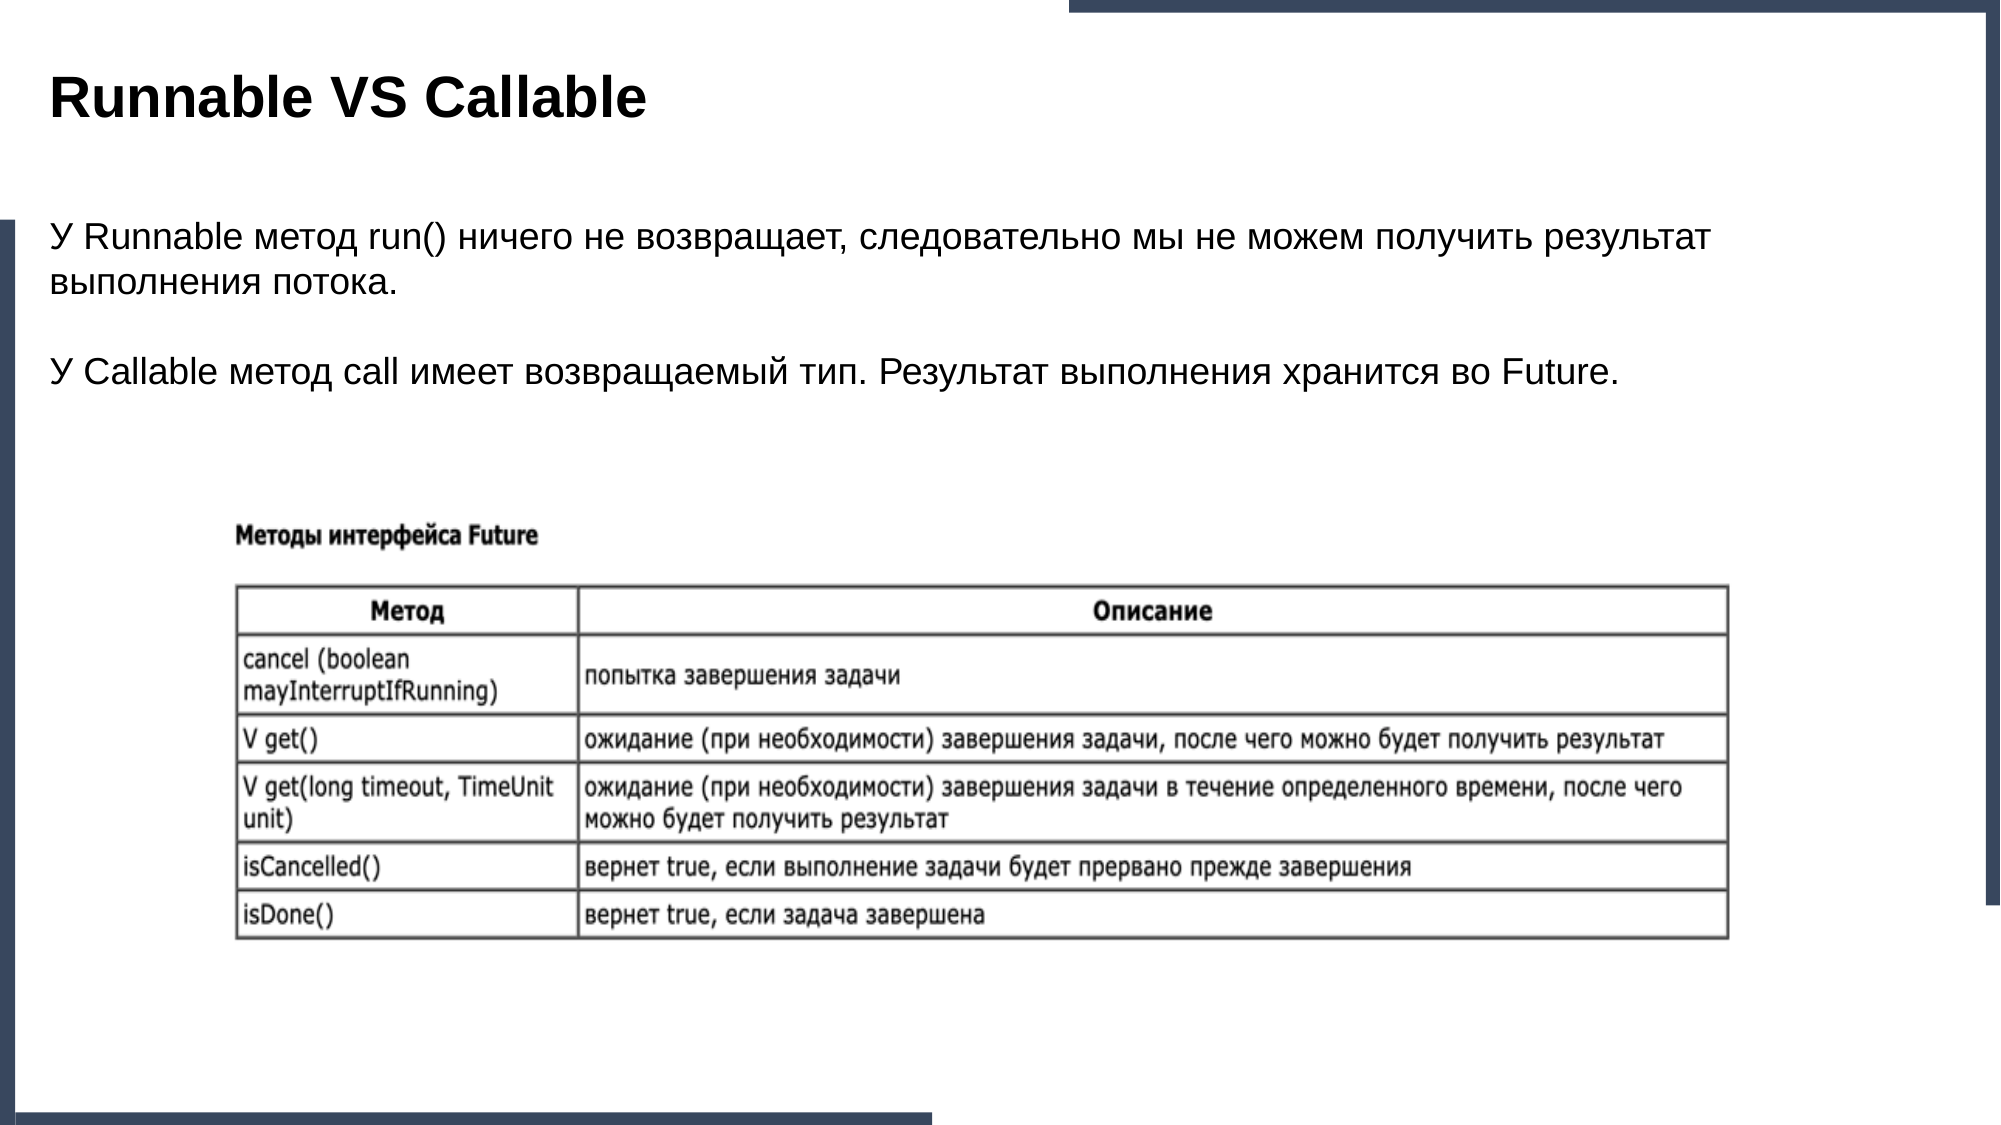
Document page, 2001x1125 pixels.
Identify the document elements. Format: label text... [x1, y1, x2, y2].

text_box У Runnable метод run() ничего не возвращает, следовательно мы не можем получить результат выполнения потока. У Callable метод call имеет возвращаемый тип. Результат выполнения хранится во Future. [34, 204, 1068, 400]
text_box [1068, 0, 2000, 906]
picture [229, 499, 1739, 948]
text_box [0, 219, 933, 1125]
text_box Runnable VS Callable [34, 51, 801, 137]
